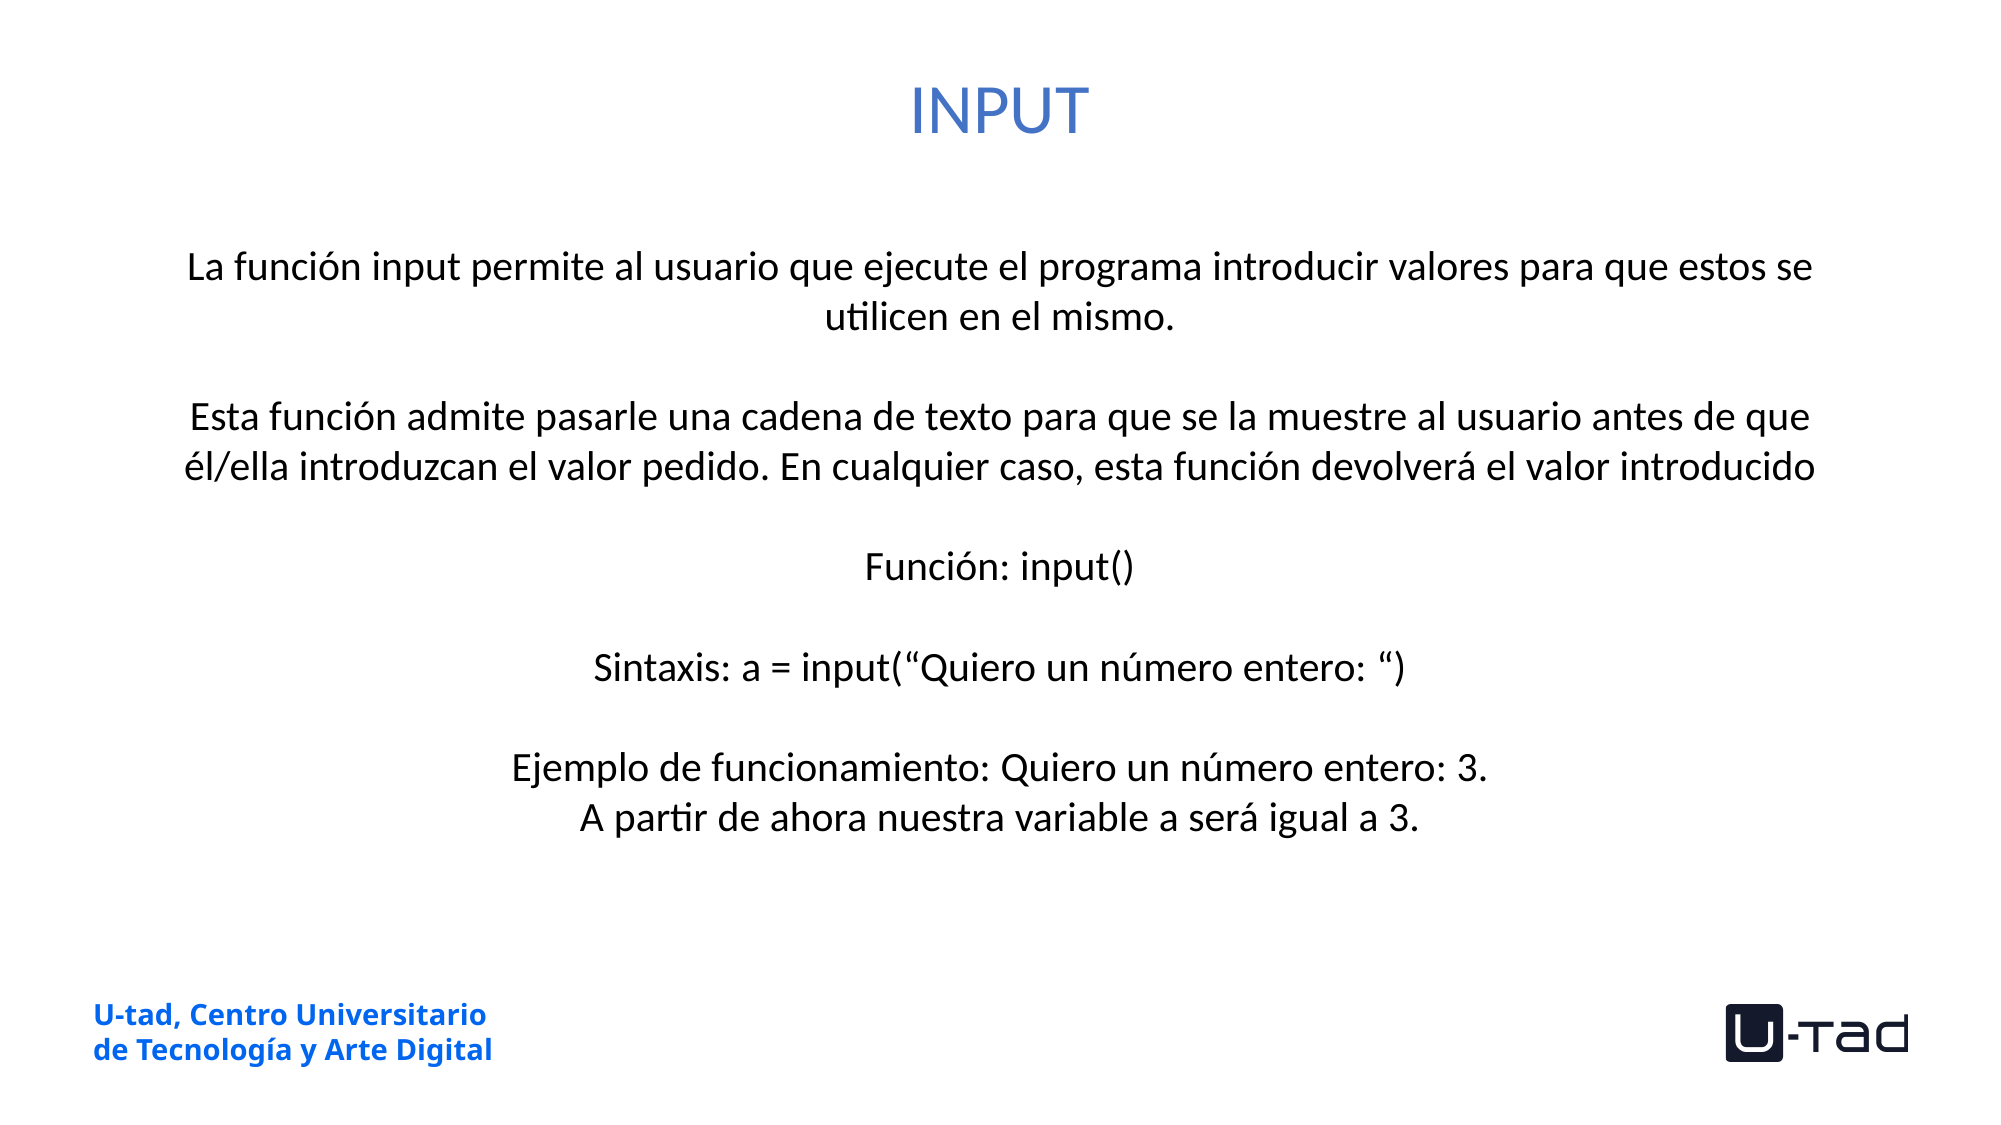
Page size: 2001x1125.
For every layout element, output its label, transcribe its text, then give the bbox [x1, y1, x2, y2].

text_box INPUT [850, 55, 1150, 156]
text_box La función input permite al usuario que ejecute el programa introducir valores para que estos se​ utilicen en el mismo.​ ​ Esta función admite pasarle una cadena de texto para que se la muestre al usuario antes de que​ él/ella introduzcan el valor pedido. En cualquier caso, esta función devolverá el valor introducido​ ​ Función: input()​ ​ Sintaxis: a = input(“Quiero un número entero: “)​ ​ Ejemplo de funcionamiento: Quiero un número entero: 3.​ A partir de ahora nuestra variable a será igual a 3.​ [81, 231, 1919, 887]
